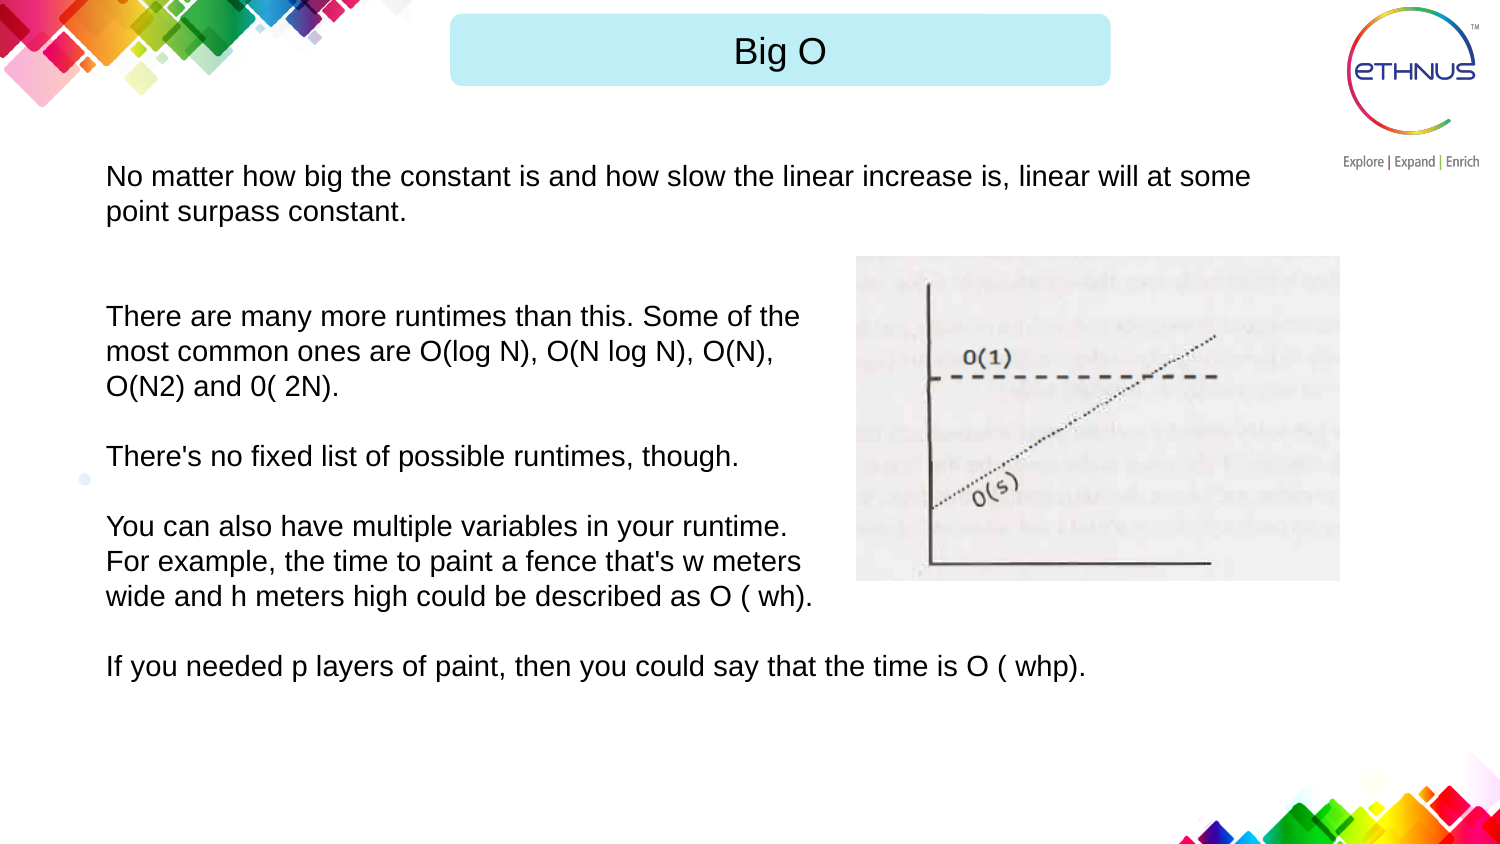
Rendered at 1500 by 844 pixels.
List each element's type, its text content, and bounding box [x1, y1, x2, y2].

picture [0, 0, 412, 107]
picture [856, 256, 1340, 582]
text_box No matter how big the constant is and how slow the linear increase is, linear will at some point surpass constant. There are many more runtimes than this. Some of the most common ones are O(log N), O(N log N), O(N), O(N2) and 0( 2N). There's no fixed list of possible runtimes, though. You can also have multiple variables in your runtime. For example, the time to paint a fence that's w meters wide and h meters high could be described as O ( wh). If you needed p layers of paint, then you could say that the time is O ( whp). [91, 150, 1329, 795]
text_box [78, 473, 91, 486]
picture [1344, 7, 1479, 170]
text_box Big O [450, 13, 1111, 86]
picture [1110, 752, 1500, 844]
